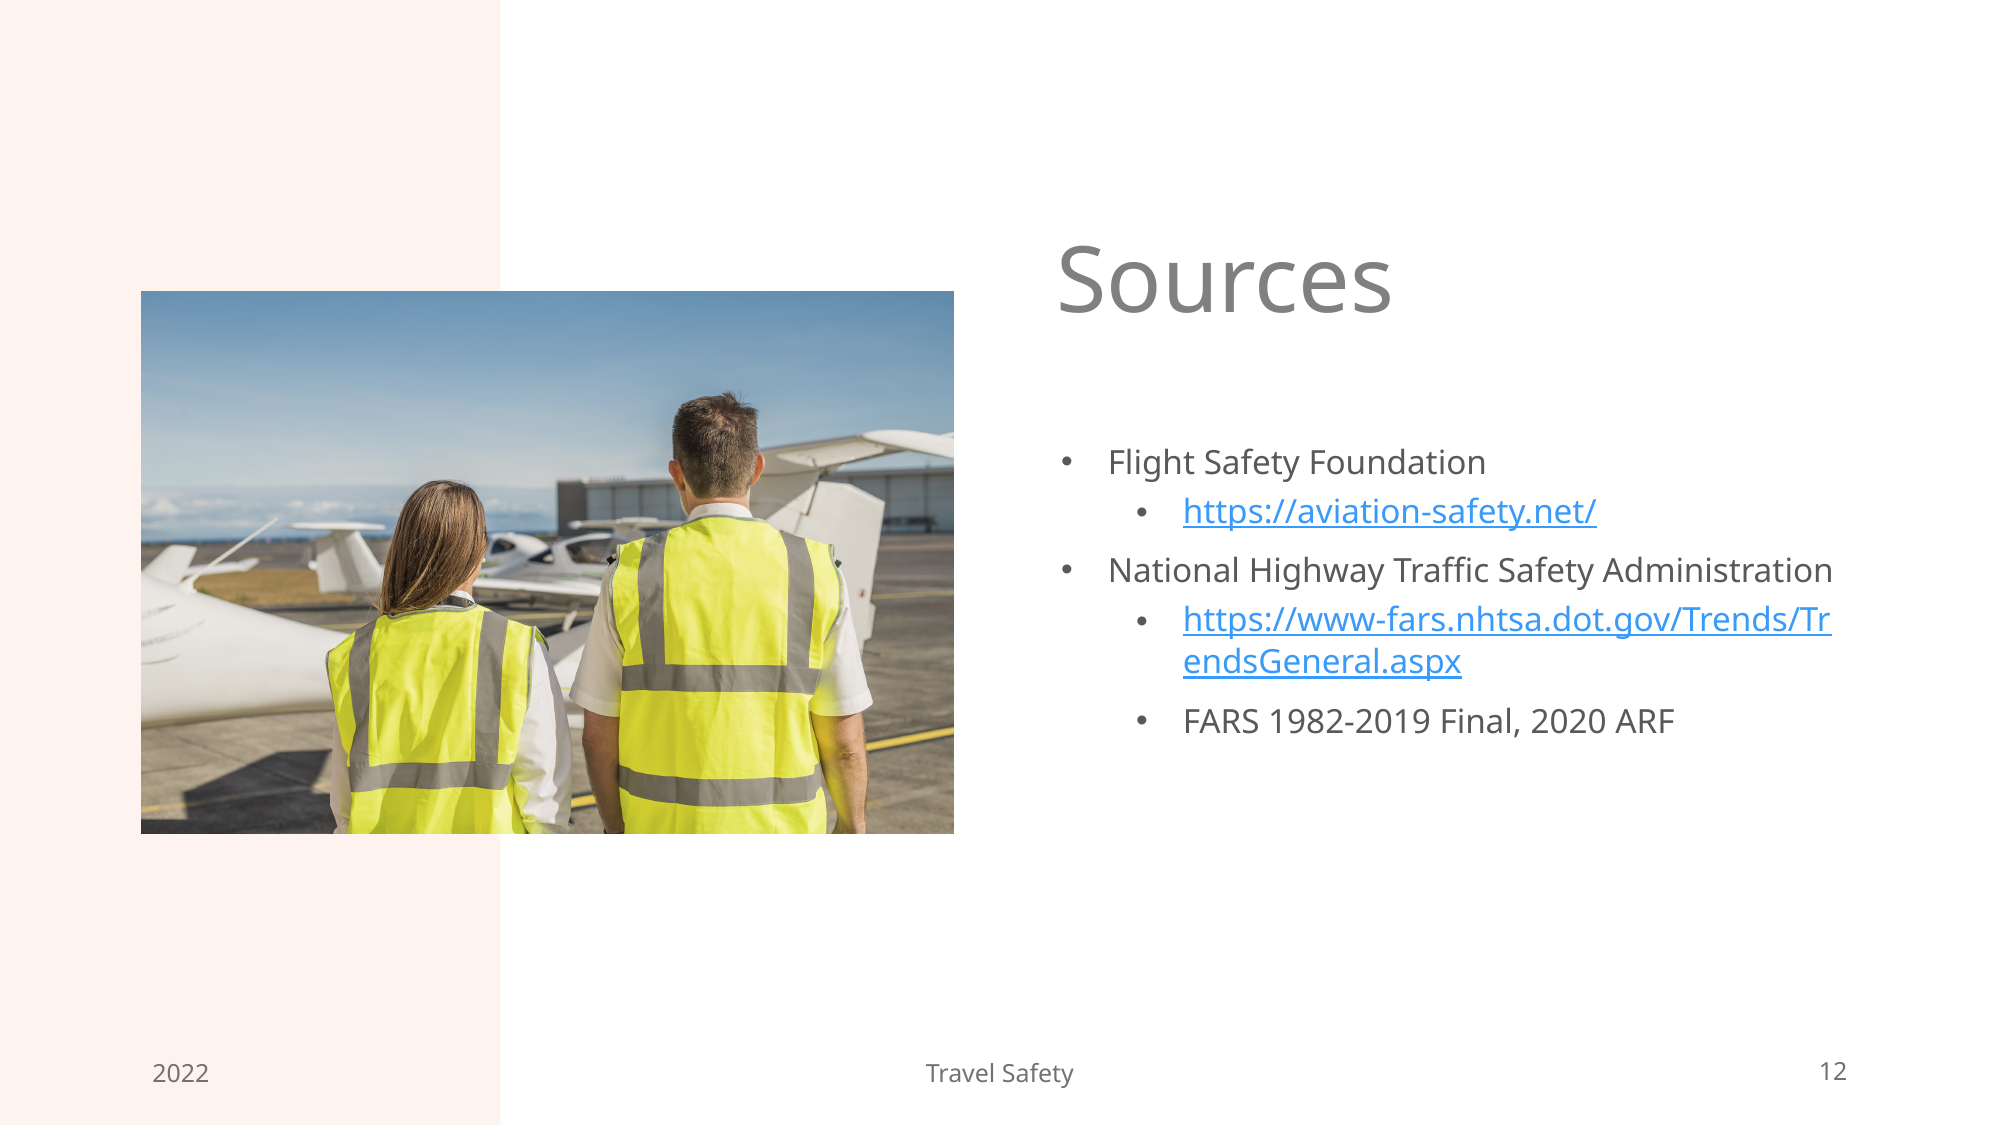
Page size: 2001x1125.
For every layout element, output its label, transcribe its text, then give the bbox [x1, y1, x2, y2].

list Flight Safety Foundation https://aviation-safety.net/ National Highway Traffic Safety Administration https://www-fars.nhtsa.dot.gov/Trends/TrendsGeneral.aspx FARS 1982-2019 Final, 2020 ARF [1046, 419, 1859, 938]
slide_number 12 [1412, 1042, 1863, 1103]
footer Travel Safety [662, 1042, 1338, 1103]
title Sources [1041, 174, 1863, 392]
slide_number 2022 [137, 1042, 588, 1103]
picture [141, 291, 954, 834]
